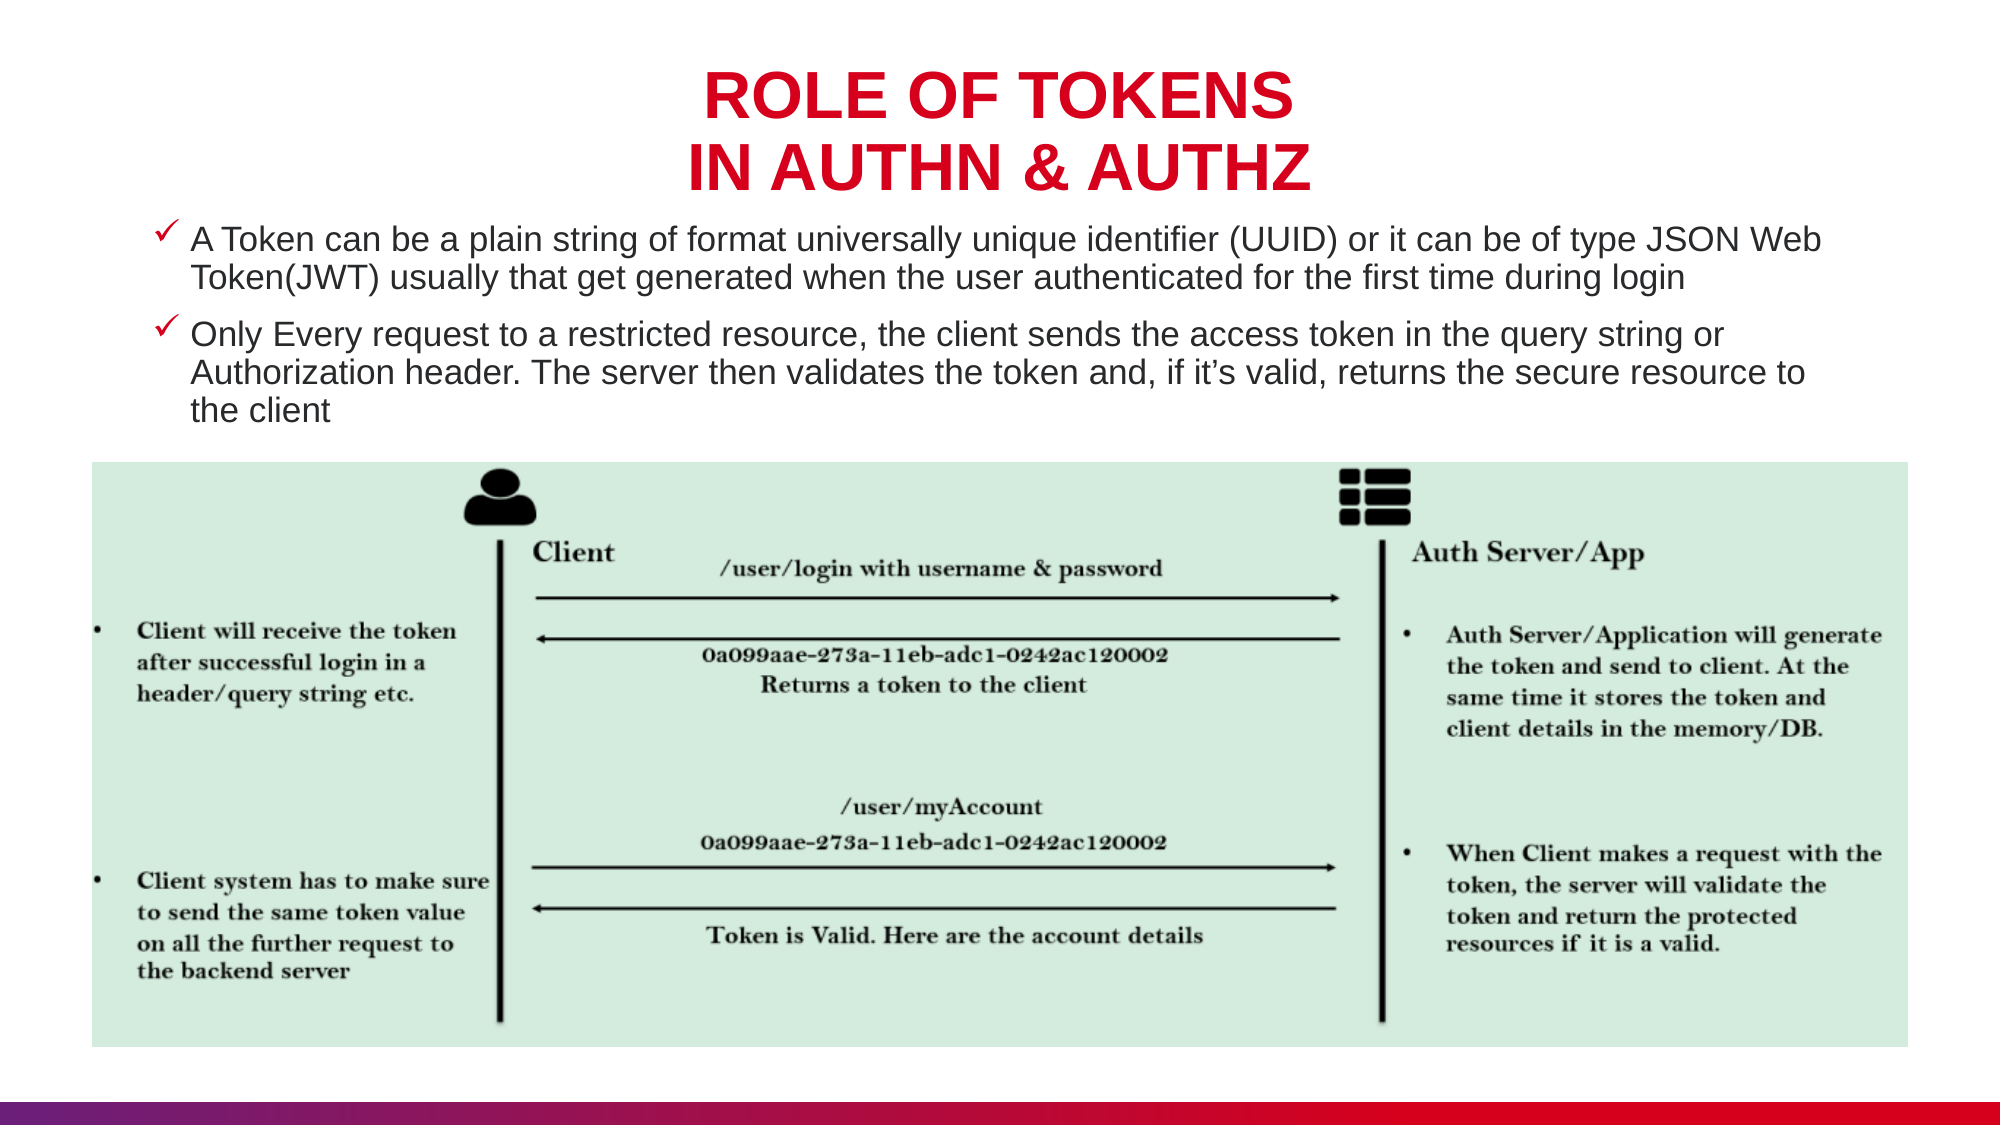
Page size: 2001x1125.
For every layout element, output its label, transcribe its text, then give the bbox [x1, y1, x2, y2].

picture [92, 461, 1908, 1047]
list A Token can be a plain string of format universally unique identifier (UUID) or it can be of type JSON Web Token(JWT) usually that get generated when the user authenticated for the first time during login Only Every request to a restricted resource, the client sends the access token in the query string or Authorization header. The server then validates the token and, if it’s valid, returns the secure resource to the client [137, 213, 1863, 461]
title ROLE OF TOKENS IN AUTHN & AUTHZ [74, 53, 1926, 143]
